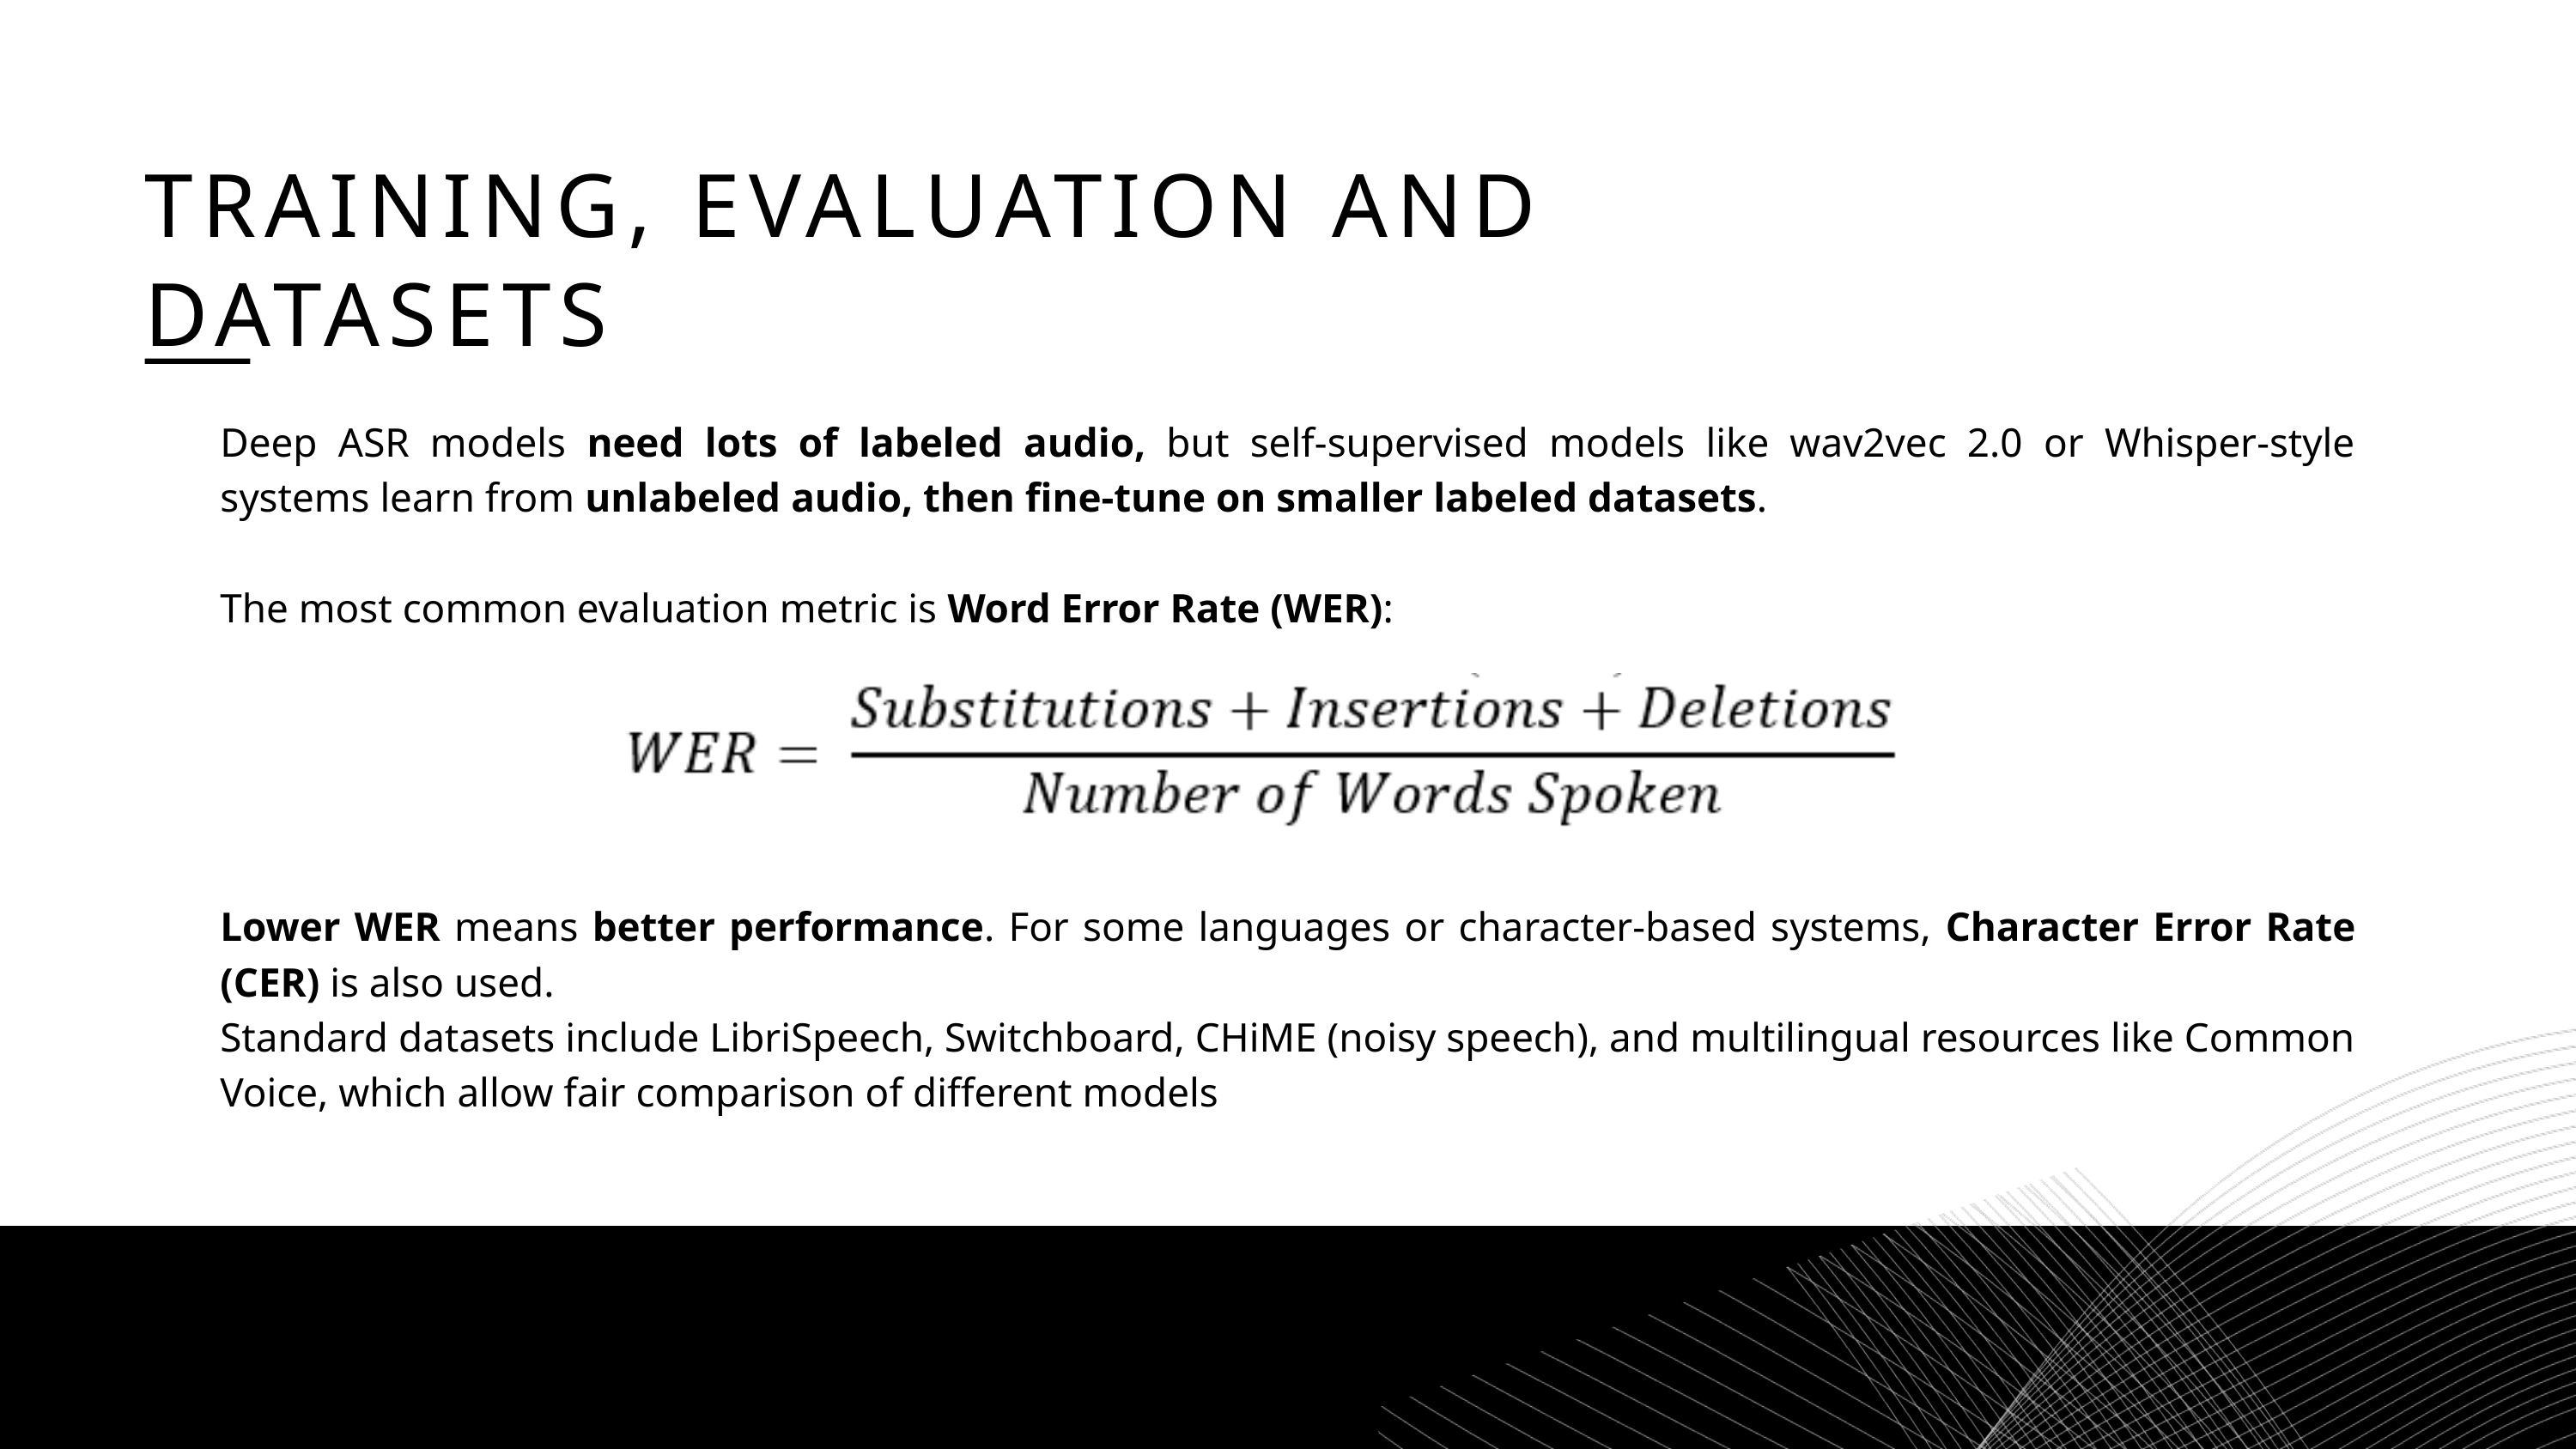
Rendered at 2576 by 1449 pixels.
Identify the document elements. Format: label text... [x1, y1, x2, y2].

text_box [0, 1225, 2576, 1449]
text_box [1909, 995, 2576, 1225]
text_box Deep ASR models need lots of labeled audio, but self-supervised models like wav2vec 2.0 or Whisper-style systems learn from unlabeled audio, then fine-tune on smaller labeled datasets. The most common evaluation metric is Word Error Rate (WER): [220, 409, 2356, 631]
text_box Lower WER means better performance. For some languages or character-based systems, Character Error Rate (CER) is also used. Standard datasets include LibriSpeech, Switchboard, CHiME (noisy speech), and multilingual resources like Common Voice, which allow fair comparison of different models [220, 894, 2356, 1115]
text_box [616, 673, 1960, 839]
text_box TRAINING, EVALUATION AND DATASETS [144, 145, 1546, 364]
